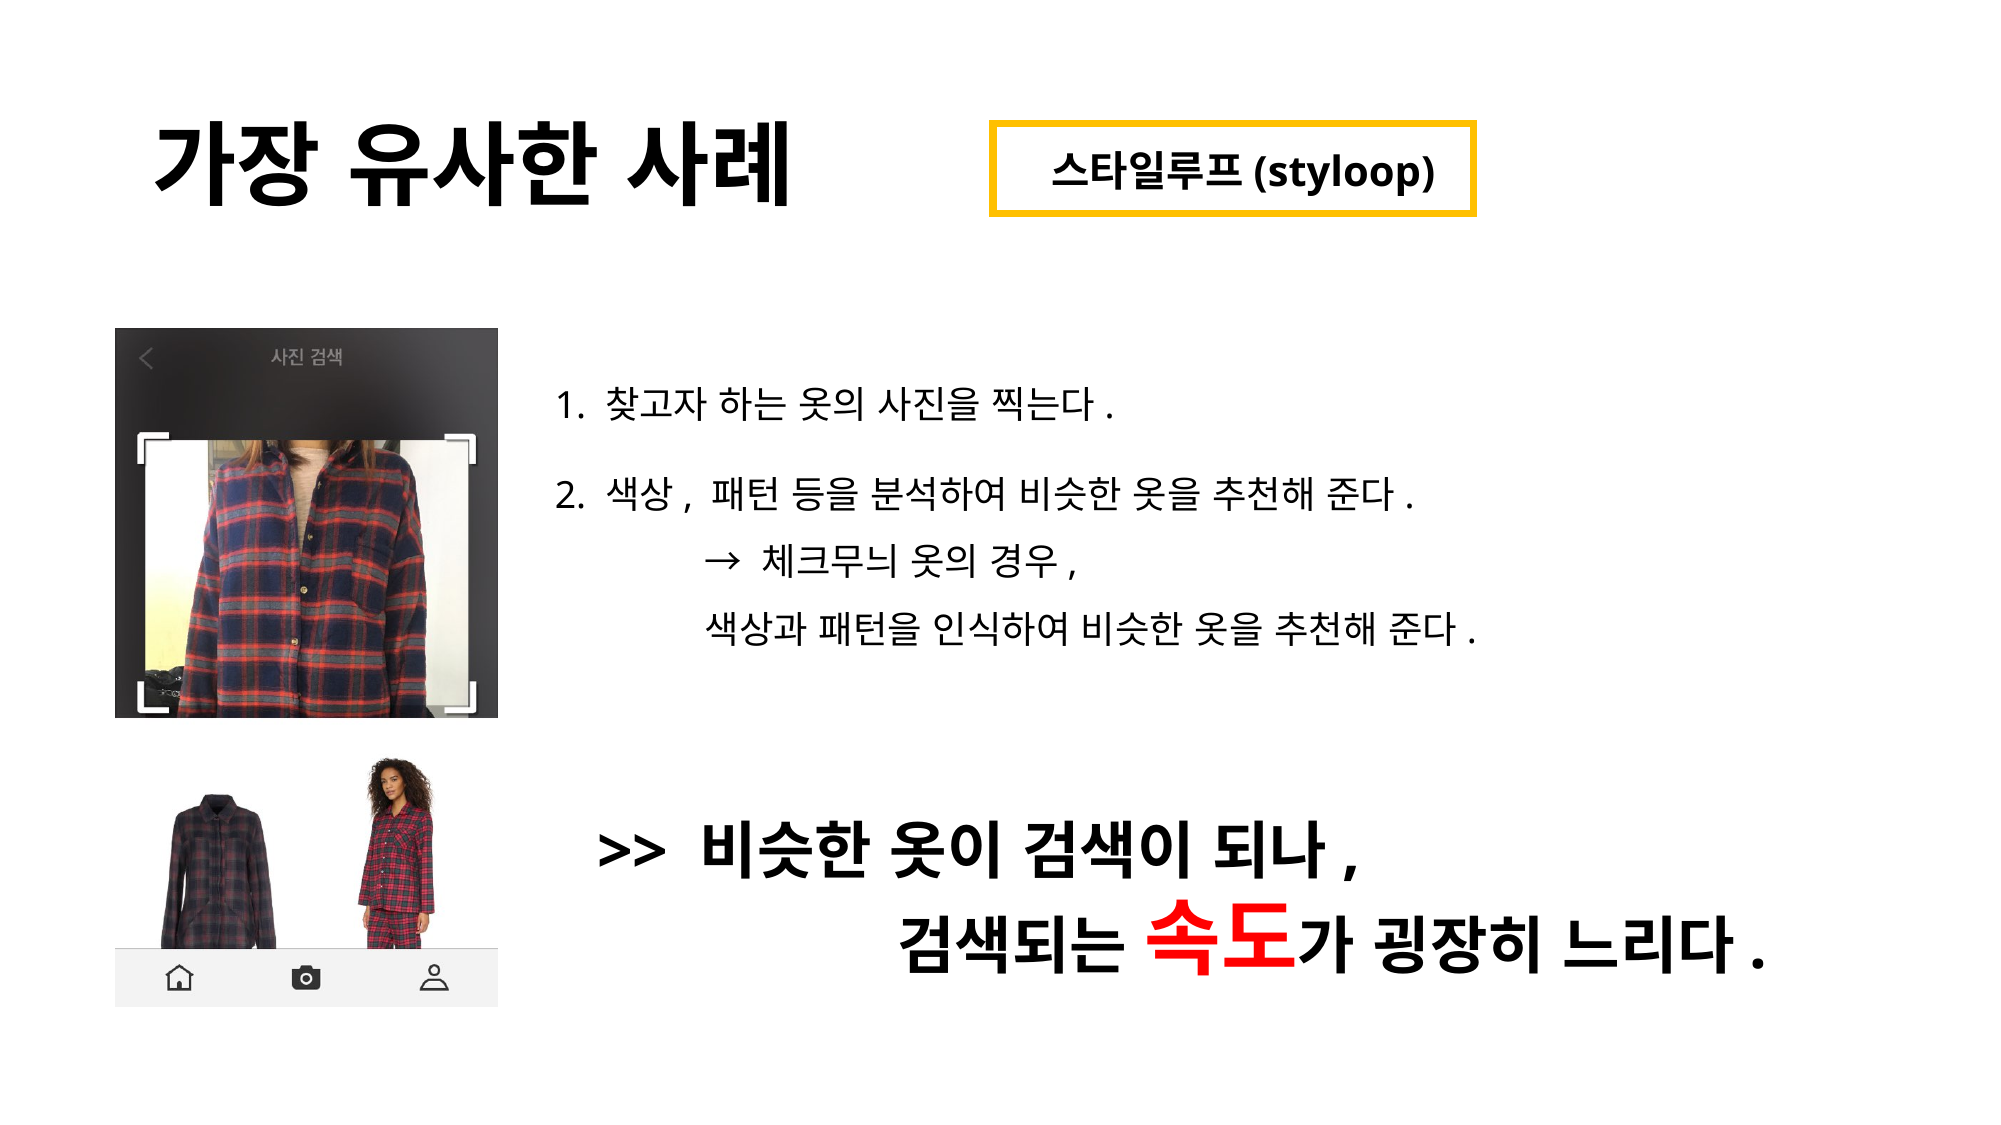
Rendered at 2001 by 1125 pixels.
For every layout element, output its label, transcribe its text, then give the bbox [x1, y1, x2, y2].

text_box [992, 123, 1474, 214]
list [115, 328, 498, 1007]
title 가장 유사한 사례 [137, 59, 1863, 278]
text_box 1. 찾고자 하는 옷의 사진을 찍는다. 2. 색상, 패턴 등을 분석하여 비슷한 옷을 추천해 준다. → 체크무늬 옷의 경우, 색상과 패턴을 인식하여 비슷한 옷을 추천해 준다. [540, 328, 1492, 748]
text_box >> 비슷한 옷이 검색이 되나, 검색되는 속도가 굉장히 느리다. [582, 803, 1863, 993]
